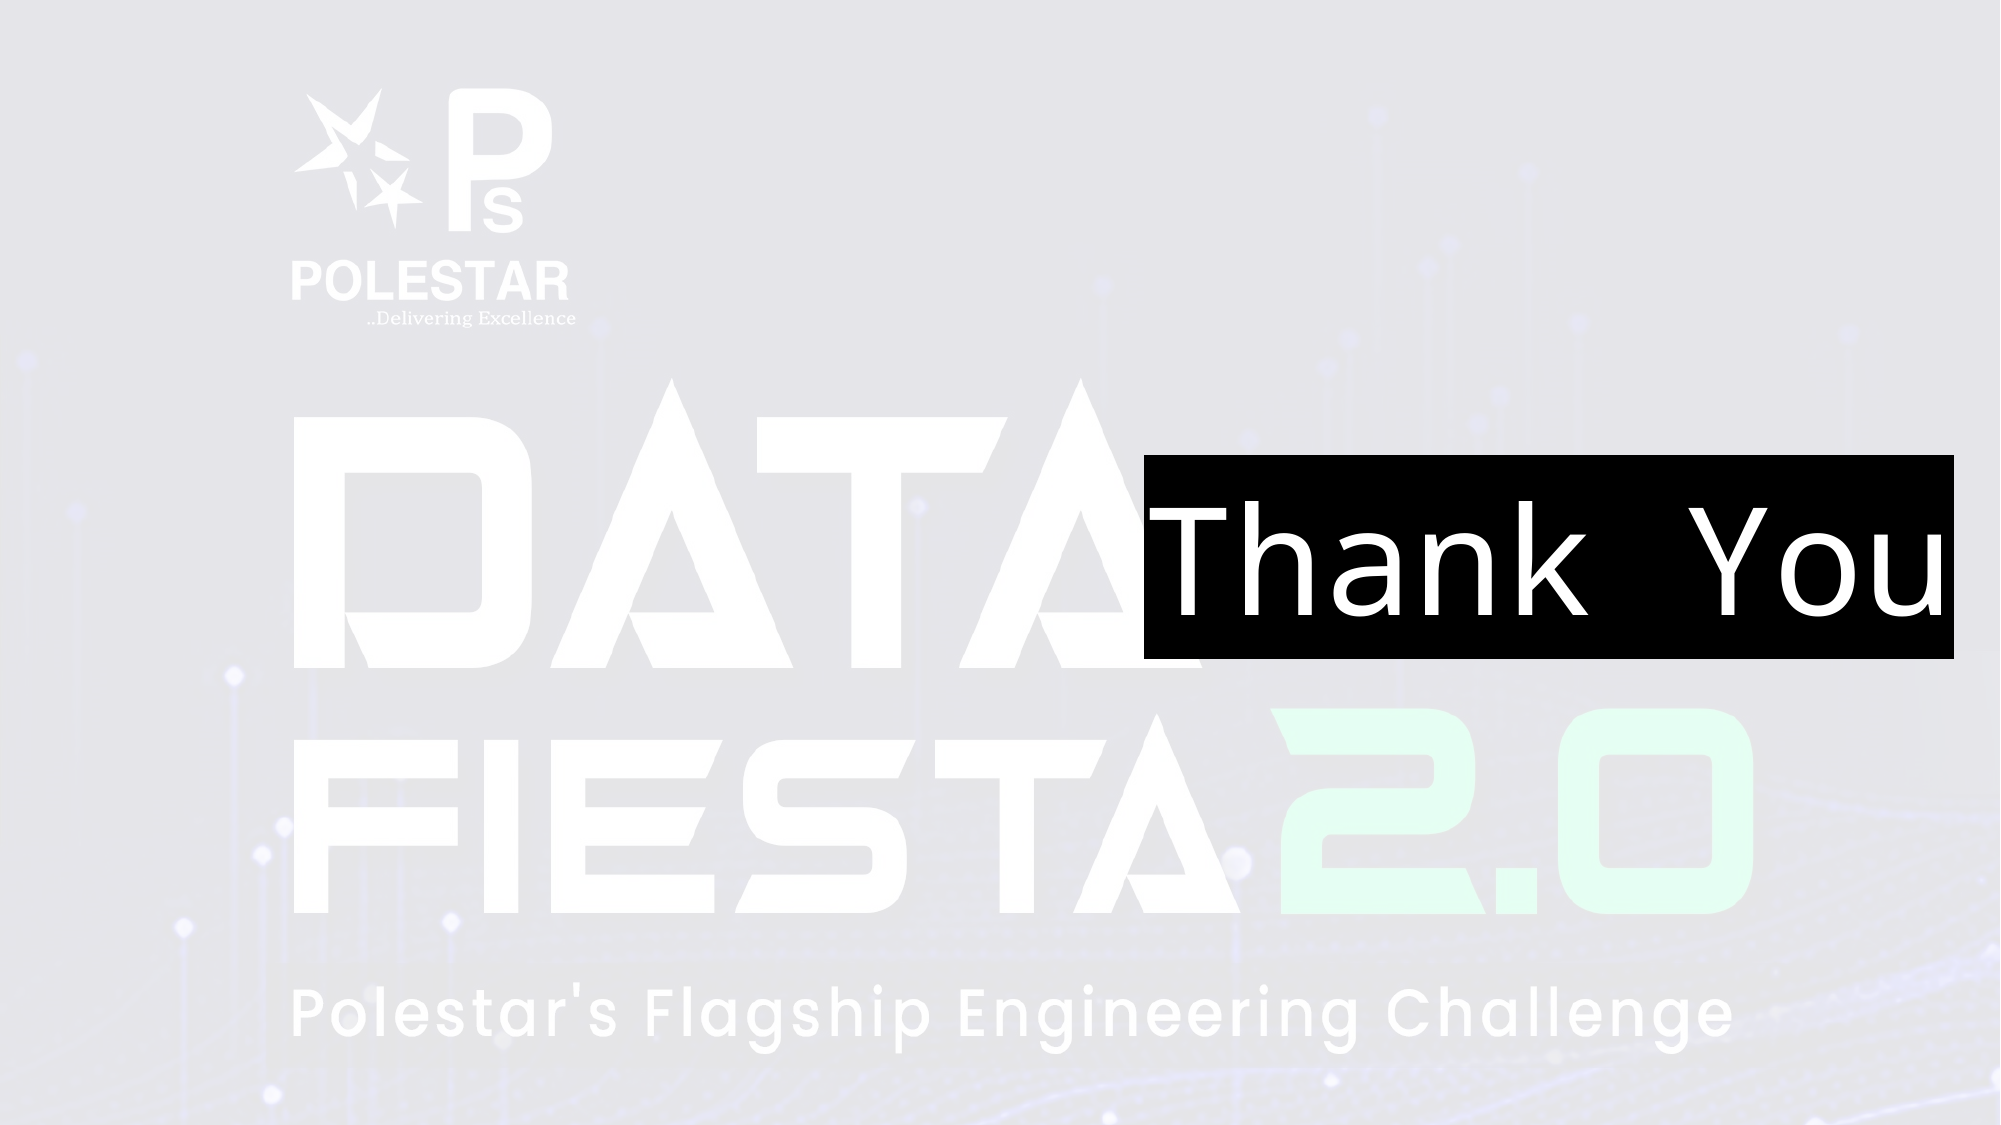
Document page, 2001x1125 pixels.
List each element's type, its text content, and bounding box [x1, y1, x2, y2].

text_box Thank You [1128, 442, 2000, 656]
